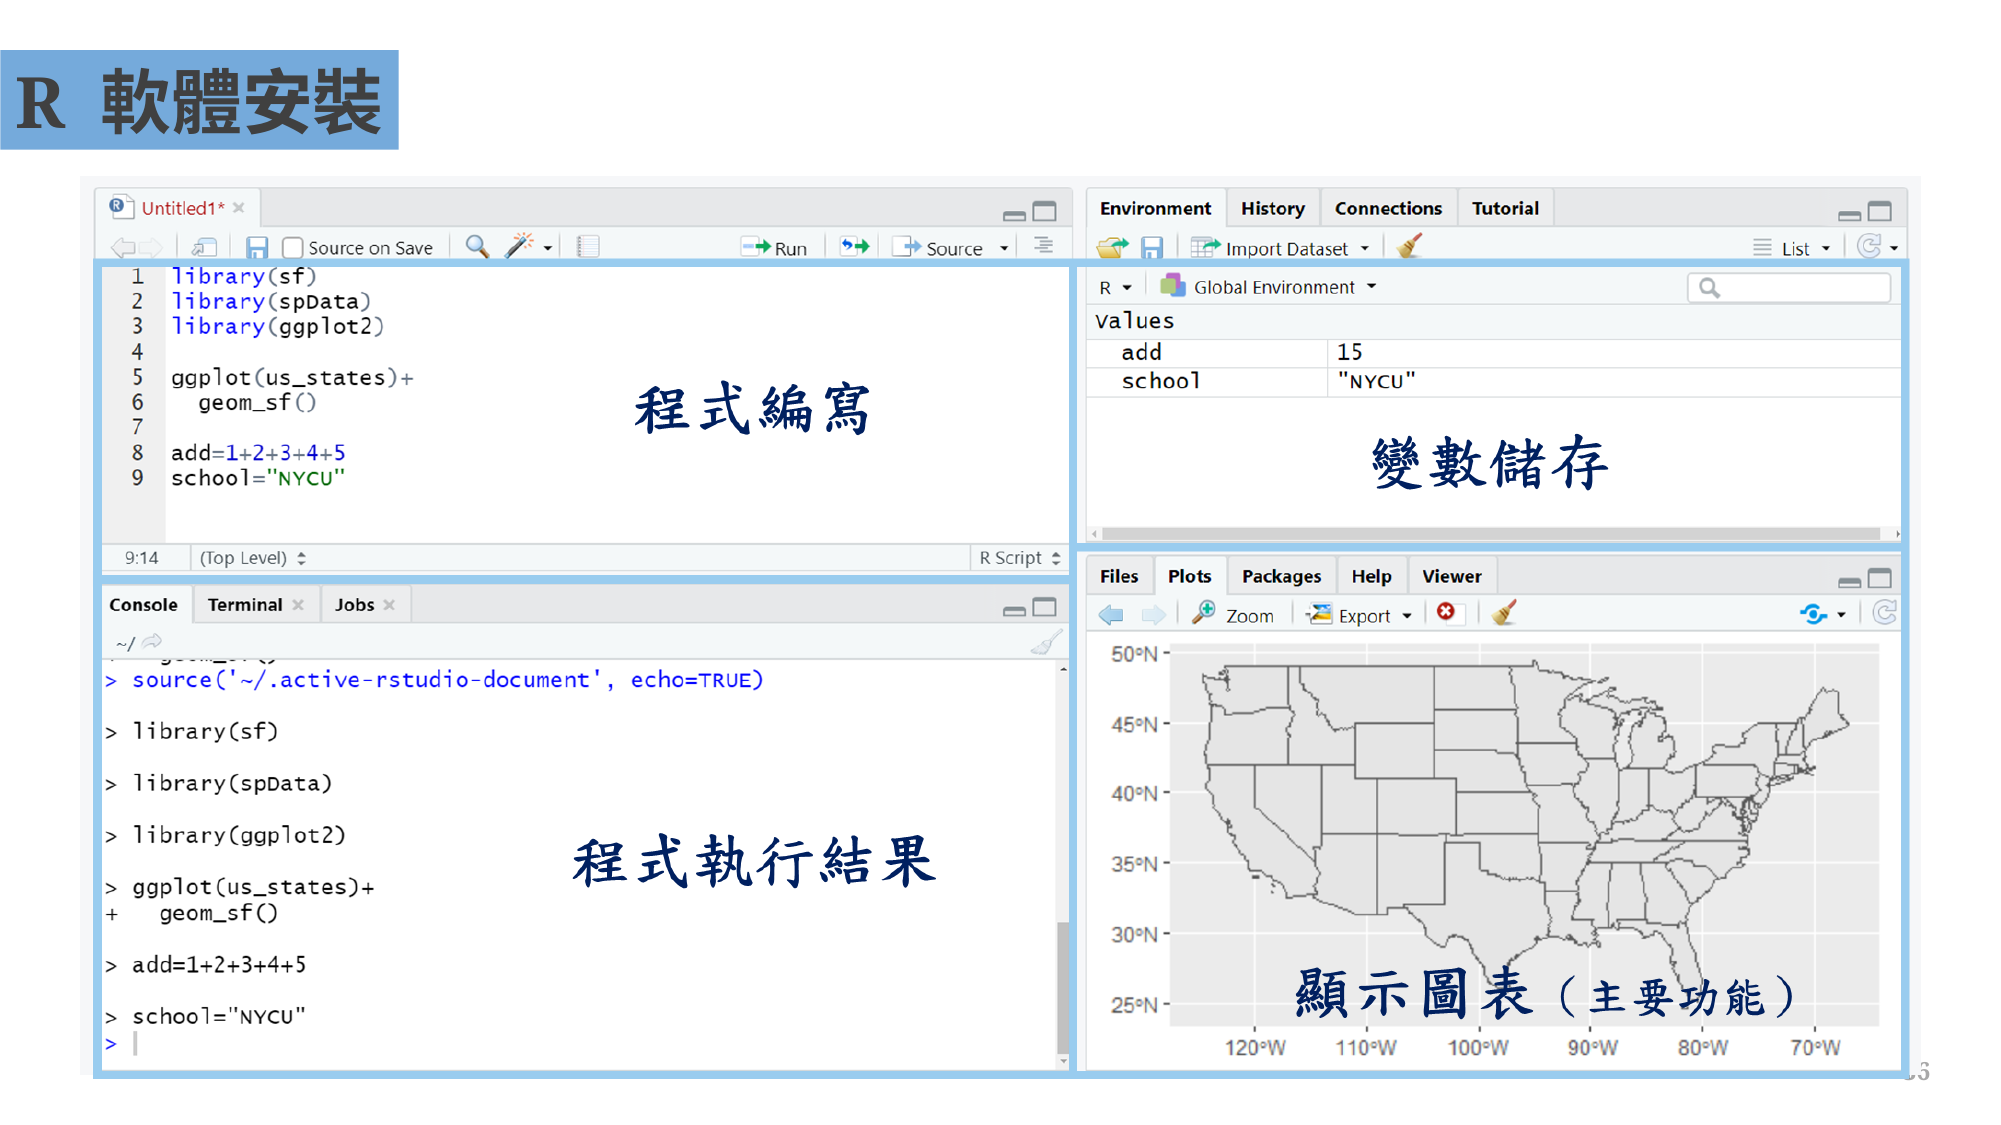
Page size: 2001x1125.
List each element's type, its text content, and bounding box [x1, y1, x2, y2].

text_box R 軟體安裝 [0, 50, 399, 150]
slide_number 36 [1495, 1042, 1946, 1103]
picture [80, 176, 1921, 1079]
